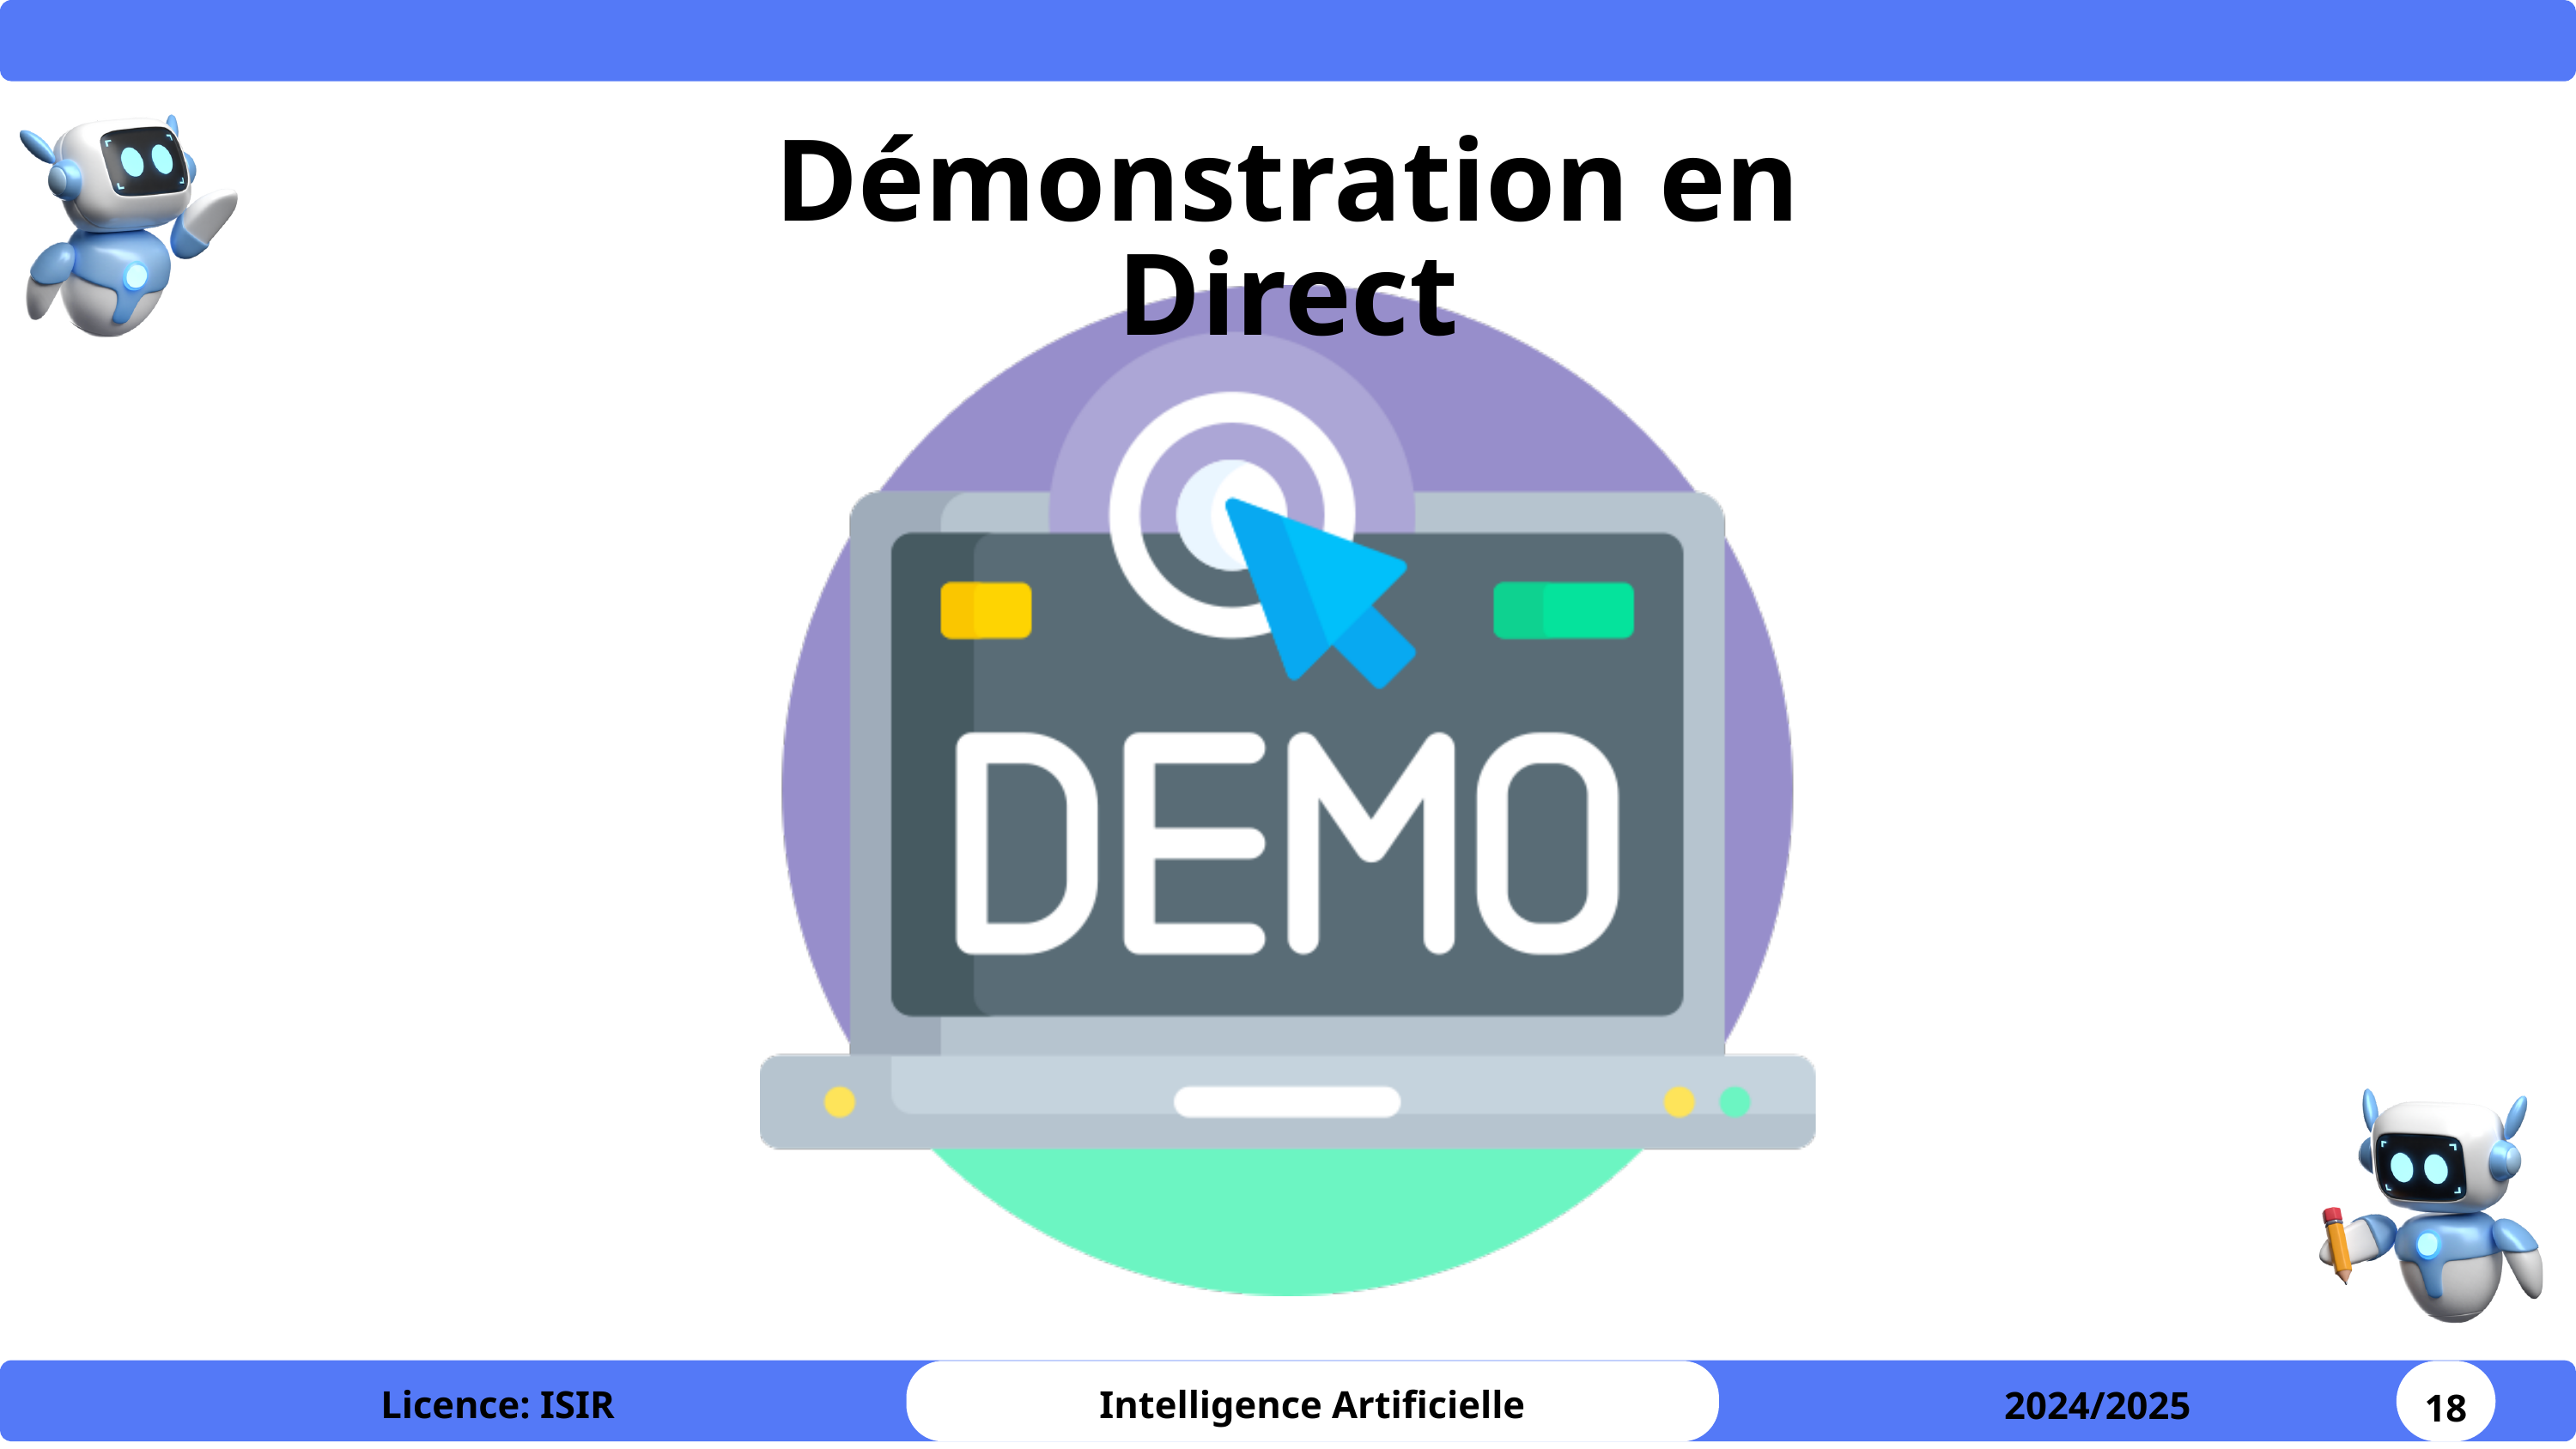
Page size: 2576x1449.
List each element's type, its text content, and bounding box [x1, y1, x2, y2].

text_box [2318, 1088, 2543, 1324]
text_box [19, 114, 238, 338]
text_box Démonstration en Direct [655, 129, 1921, 358]
text_box [760, 358, 1816, 1296]
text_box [0, 1360, 2576, 1442]
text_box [0, 0, 2576, 82]
